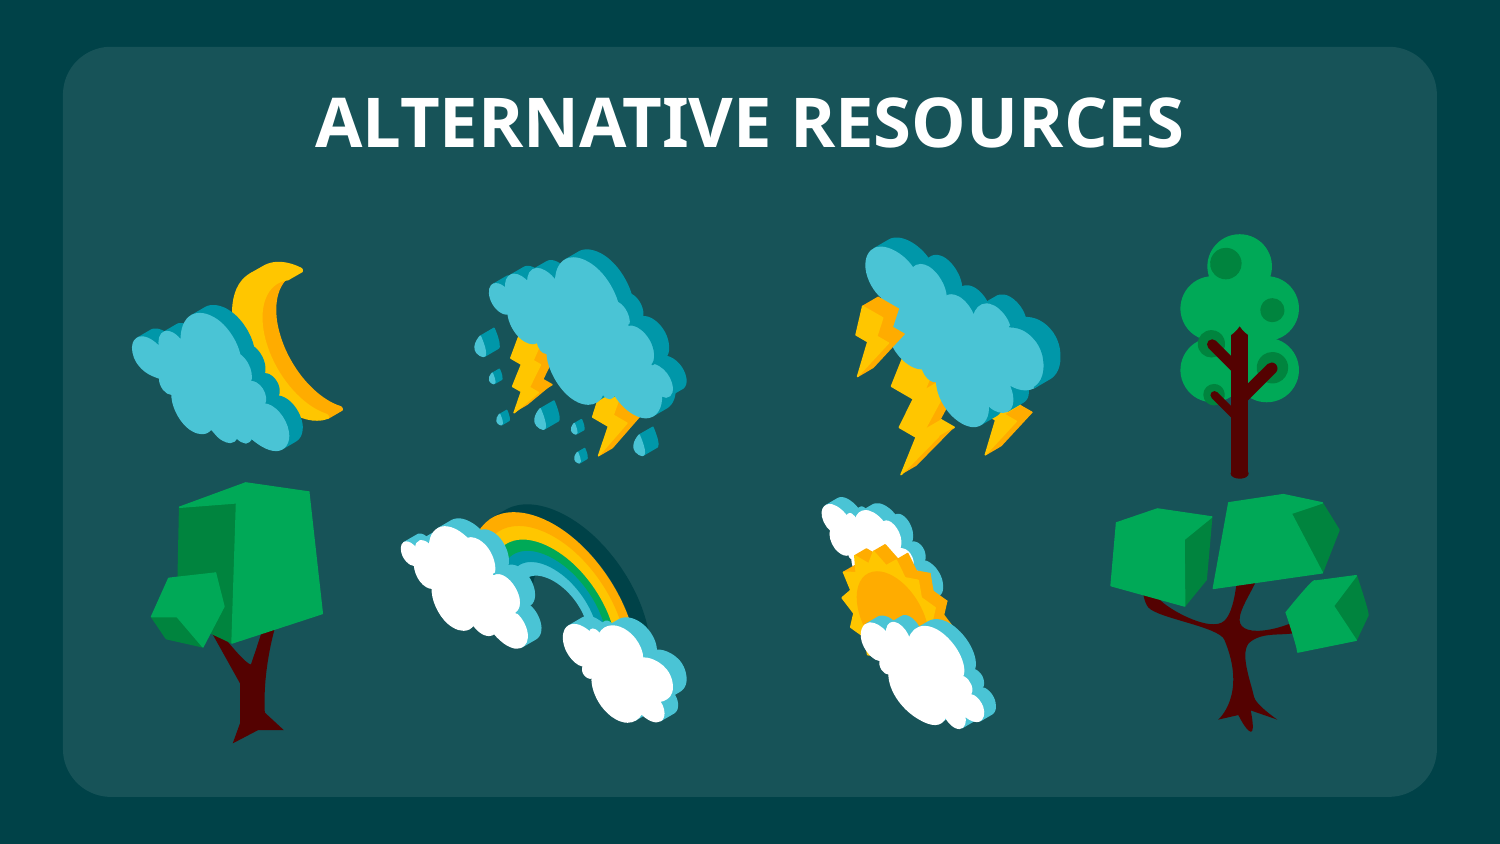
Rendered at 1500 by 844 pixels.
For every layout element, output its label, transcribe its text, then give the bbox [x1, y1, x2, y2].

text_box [821, 497, 996, 729]
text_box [1172, 234, 1307, 480]
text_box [468, 249, 687, 464]
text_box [855, 238, 1060, 475]
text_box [151, 482, 323, 744]
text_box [400, 504, 687, 723]
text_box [131, 262, 343, 451]
title ALTERNATIVE RESOURCES [118, 72, 1382, 167]
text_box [1110, 494, 1369, 732]
